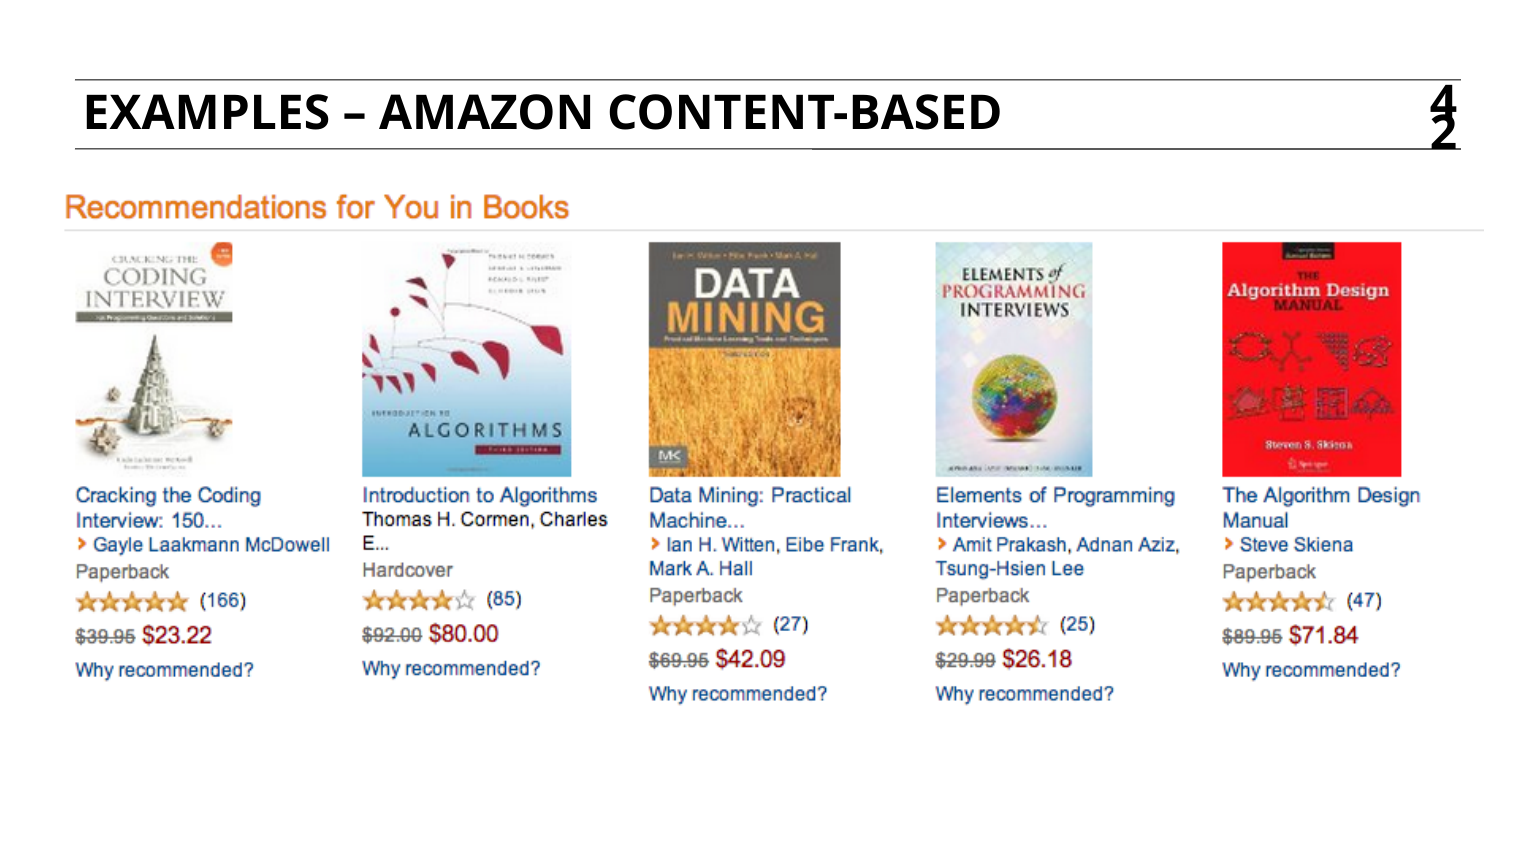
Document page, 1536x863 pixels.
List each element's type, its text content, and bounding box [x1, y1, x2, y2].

list Examples – amazon Content-based [67, 81, 1118, 132]
slide_number 42 [1419, 86, 1461, 138]
picture [52, 179, 1484, 723]
